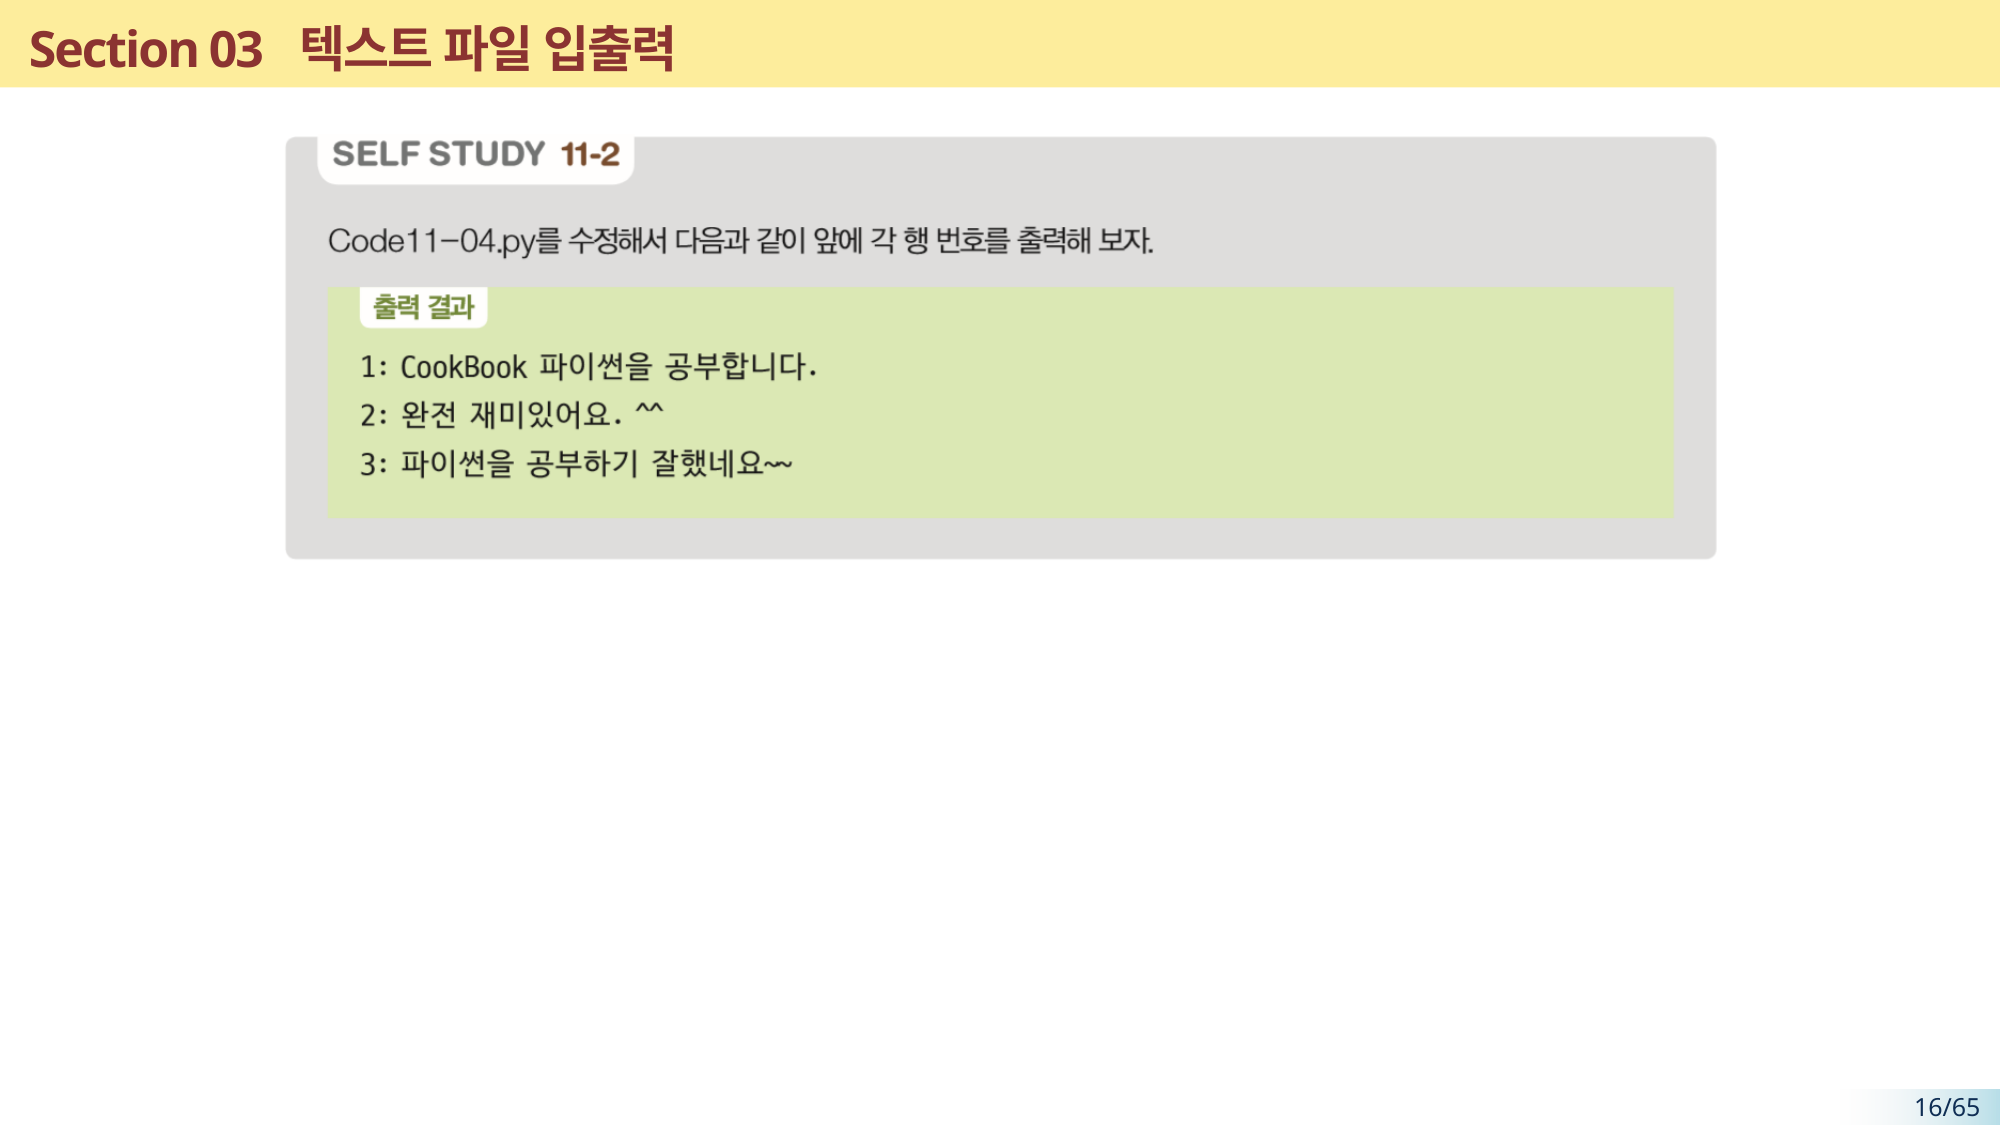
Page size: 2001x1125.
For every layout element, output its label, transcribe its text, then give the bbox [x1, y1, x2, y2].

title Section 03 텍스트 파일 입출력 [13, 8, 1717, 87]
picture [283, 134, 1718, 563]
